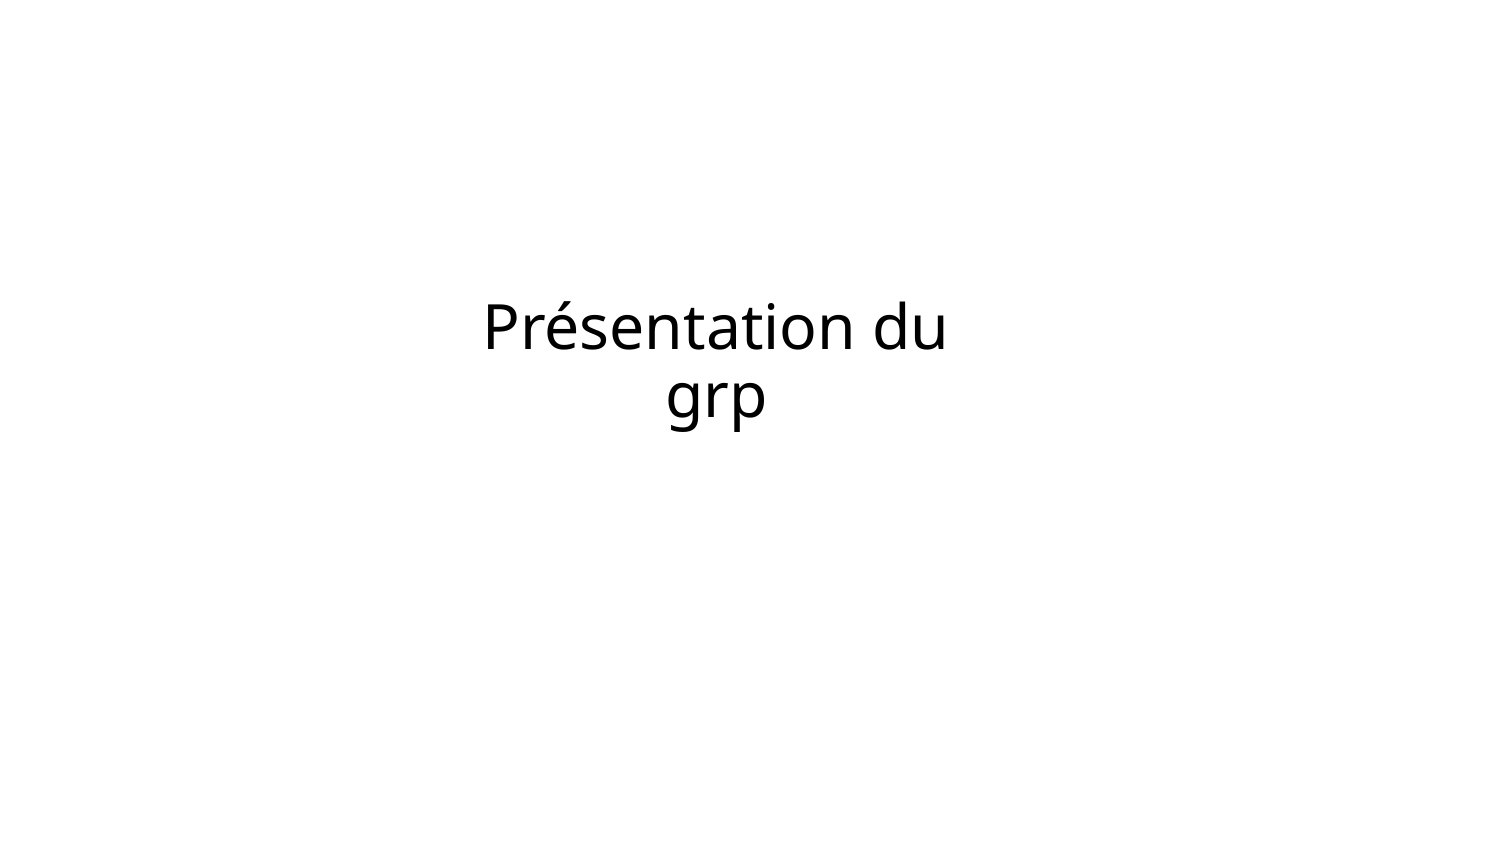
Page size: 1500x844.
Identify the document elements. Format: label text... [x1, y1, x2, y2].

title Présentation du grp [458, 280, 975, 375]
